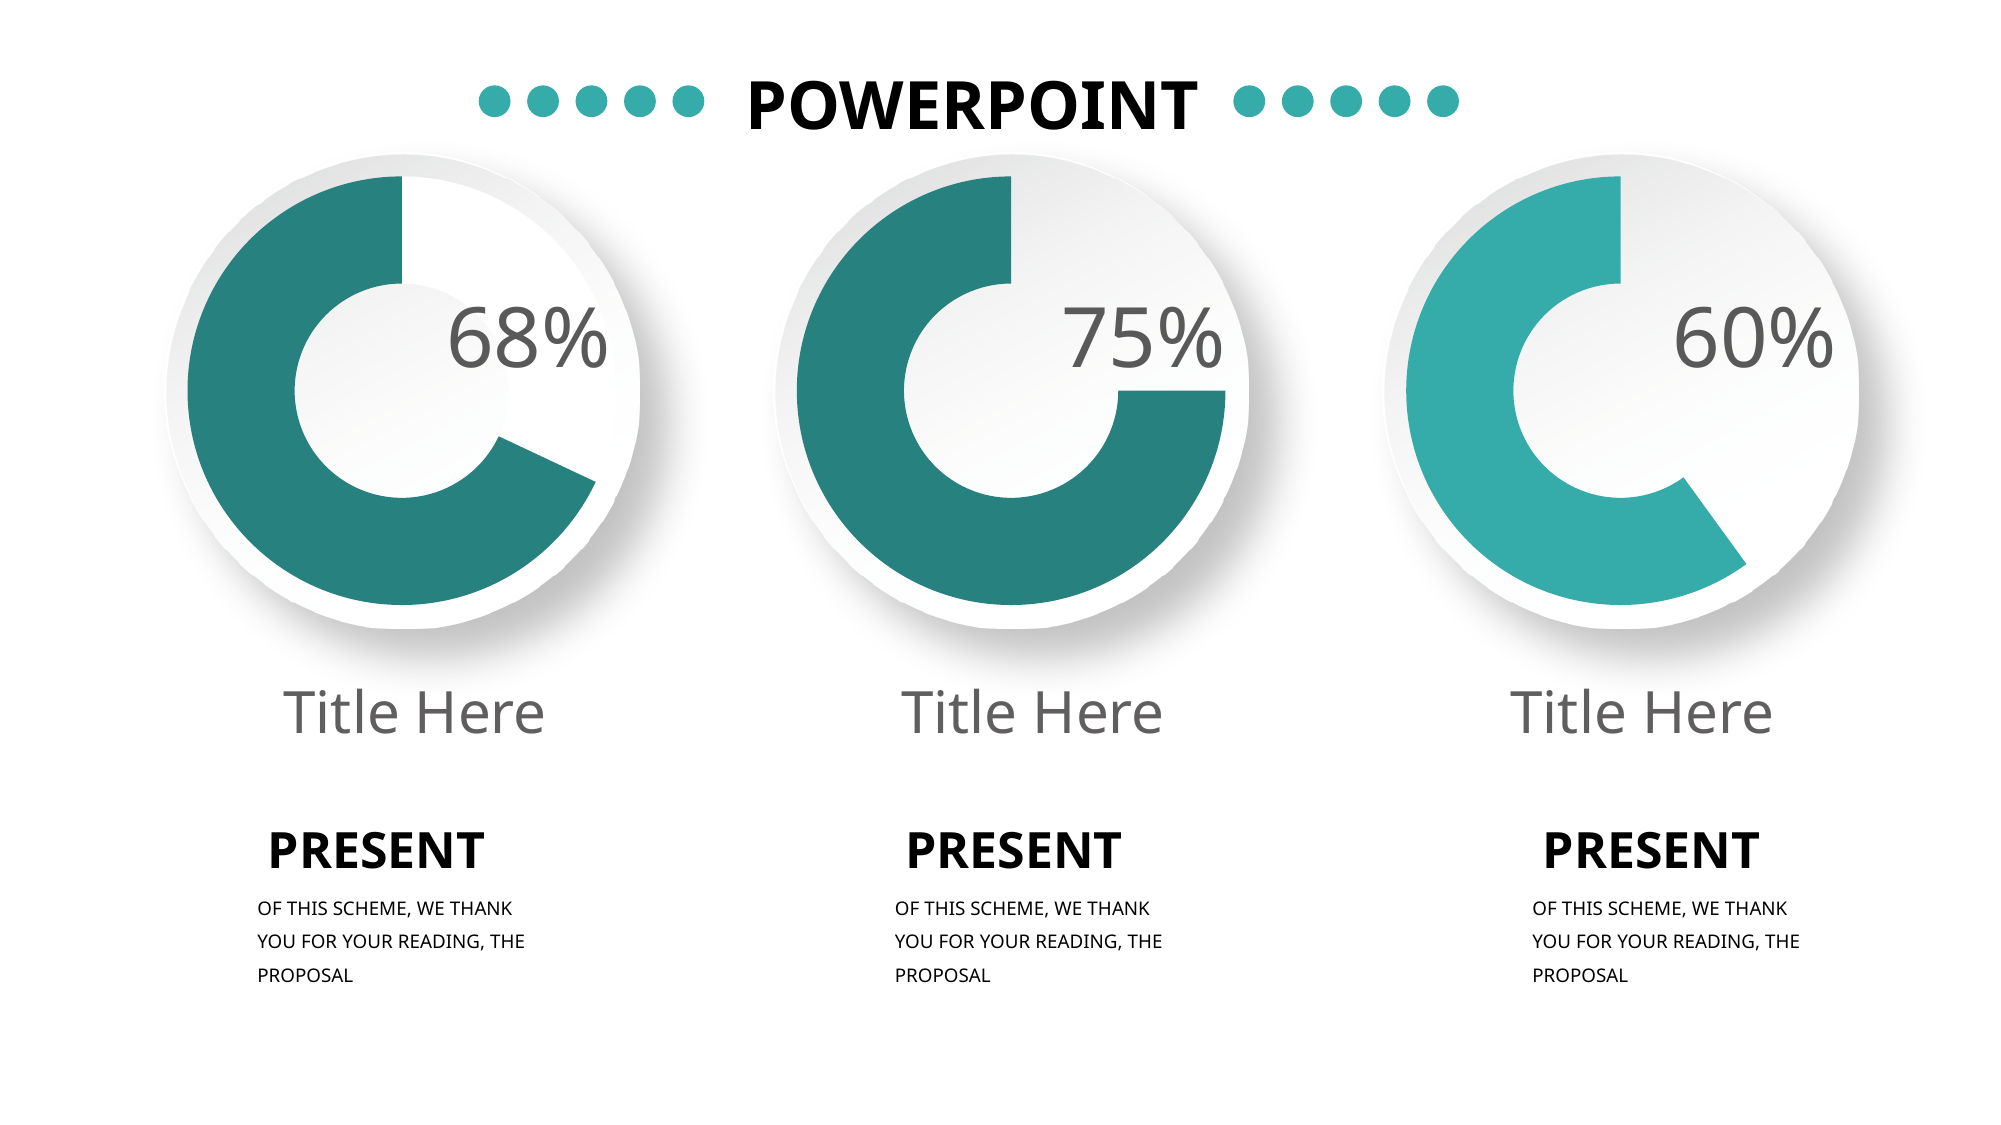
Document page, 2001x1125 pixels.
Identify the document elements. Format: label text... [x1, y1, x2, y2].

text_box Title Here [886, 667, 1180, 753]
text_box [1517, 811, 1835, 991]
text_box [676, 152, 1285, 629]
text_box Title Here [268, 667, 562, 753]
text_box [1285, 152, 1956, 629]
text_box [66, 152, 676, 629]
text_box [242, 811, 560, 991]
text_box Title Here [1495, 667, 1789, 753]
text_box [478, 55, 1459, 152]
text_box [879, 811, 1198, 991]
